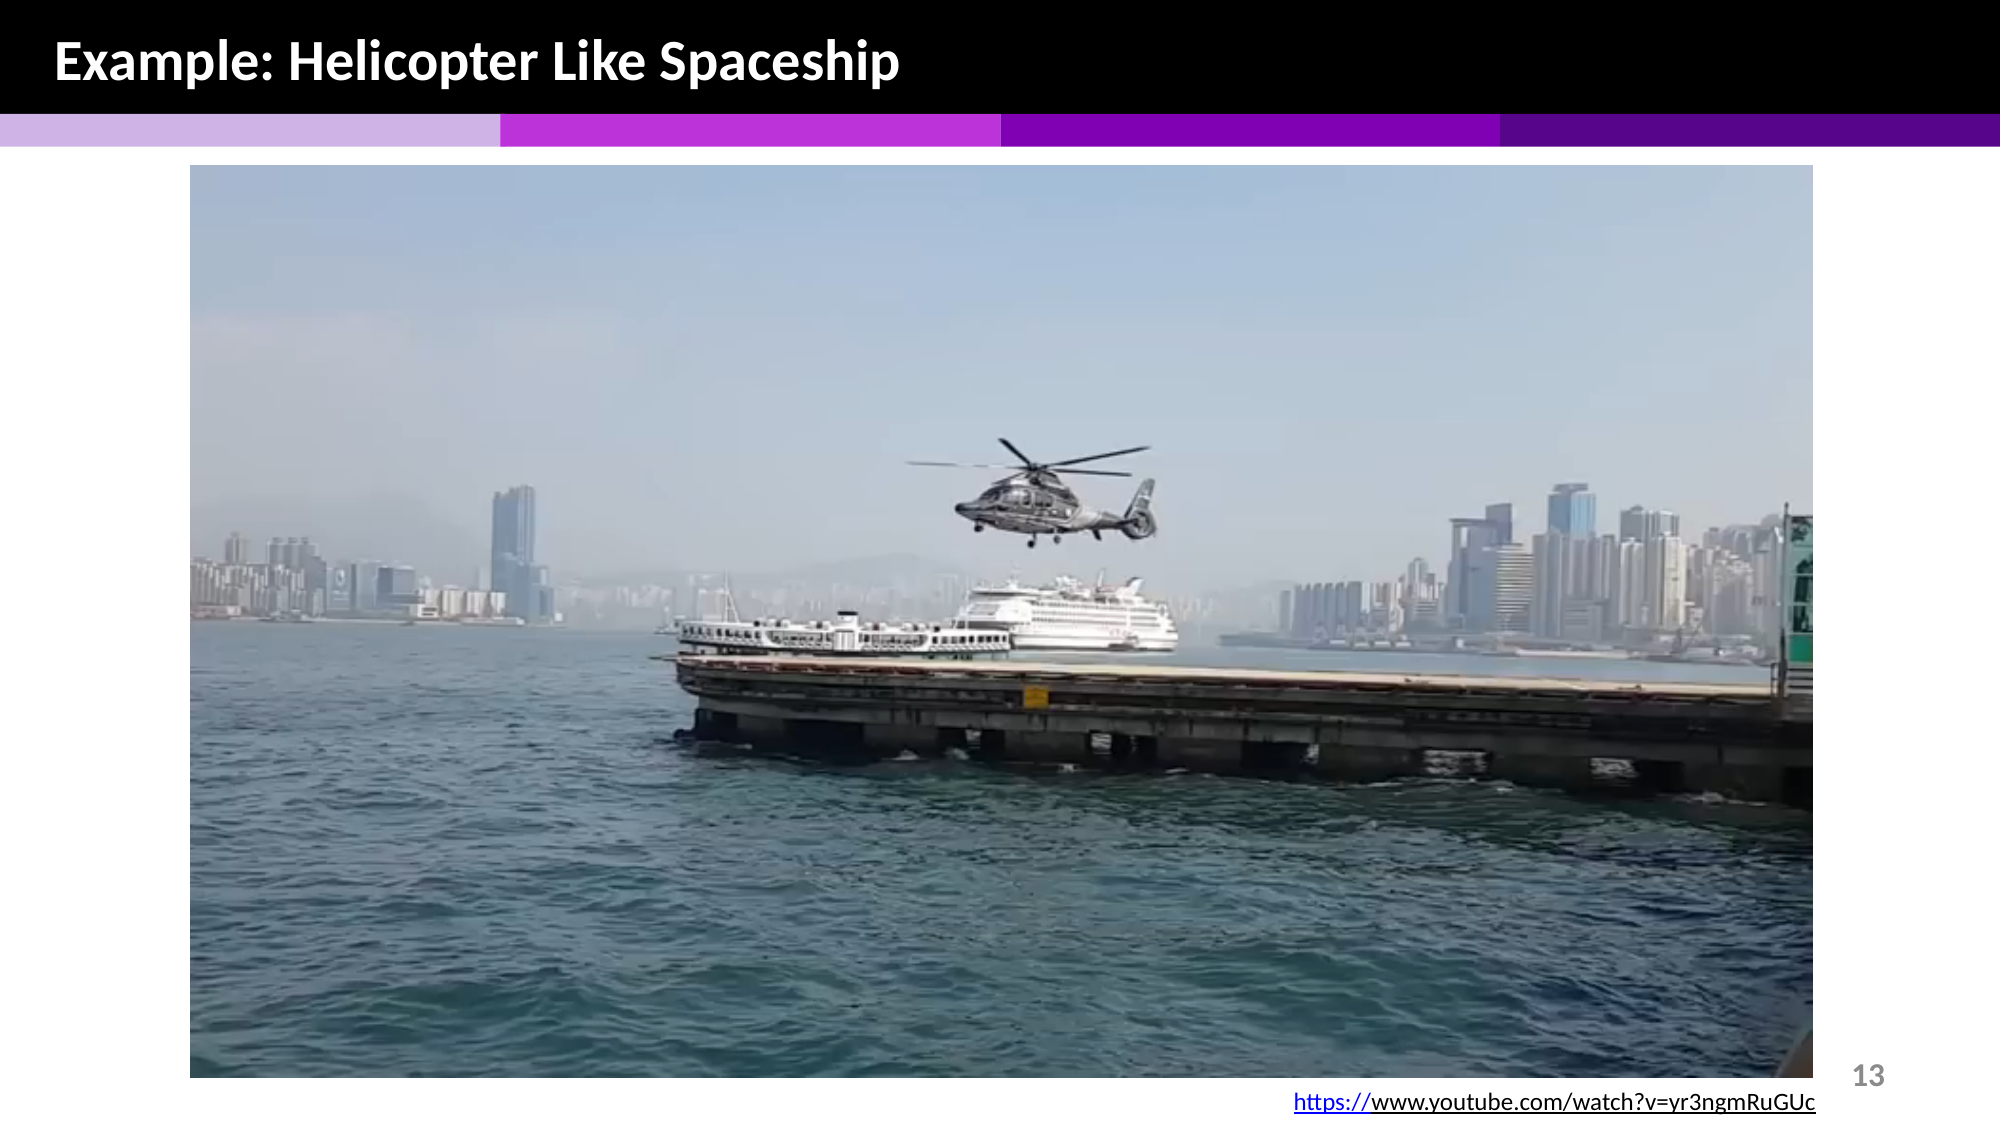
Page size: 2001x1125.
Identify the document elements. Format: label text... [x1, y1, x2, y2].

text_box https://www.youtube.com/watch?v=yr3ngmRuGUc [1278, 1078, 1837, 1123]
list Example: Helicopter Like Spaceship [39, 1, 1964, 114]
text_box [188, 164, 1814, 1079]
